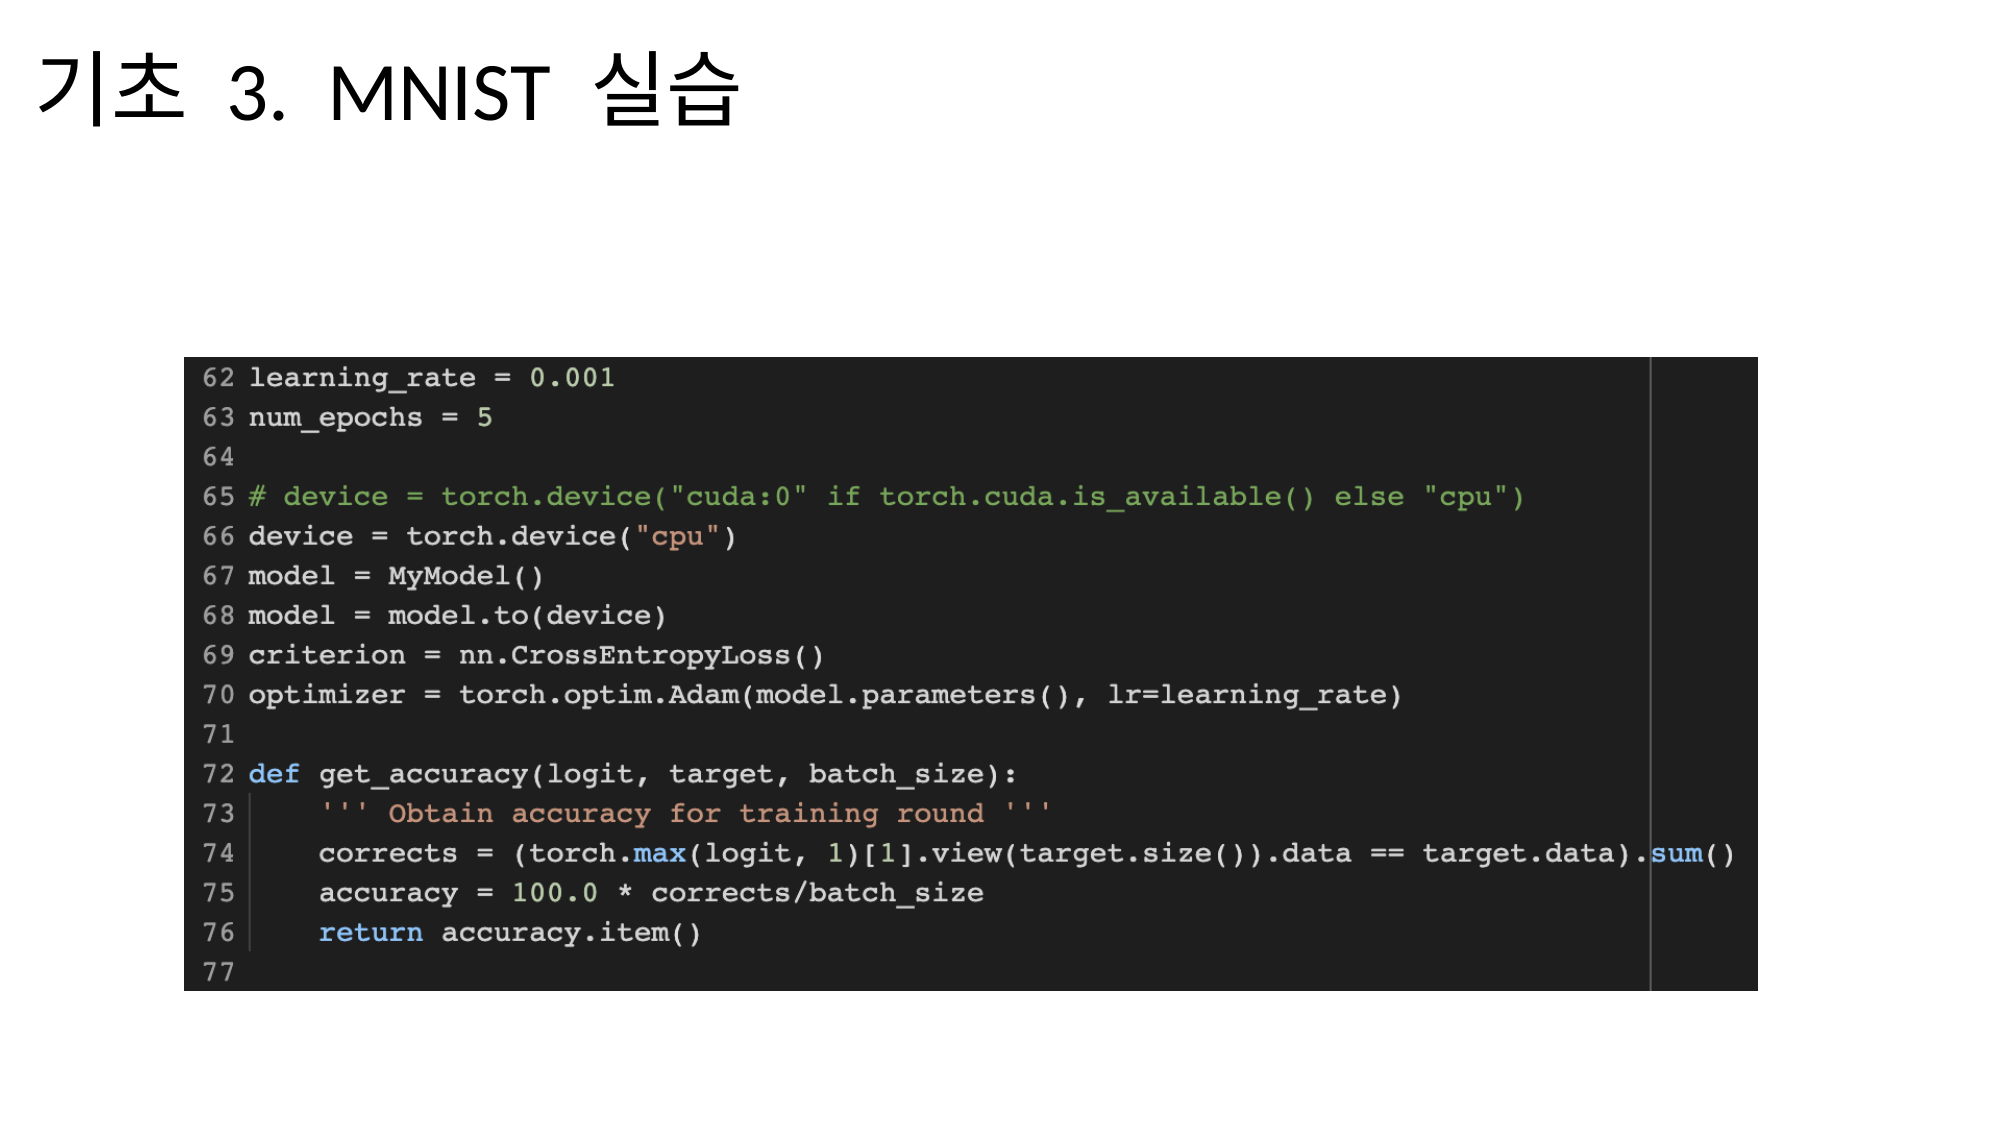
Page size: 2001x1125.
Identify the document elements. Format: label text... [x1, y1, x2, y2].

picture [183, 357, 1758, 991]
list [19, 178, 1971, 1014]
title 기초 3. MNIST 실습 [19, 39, 1971, 148]
